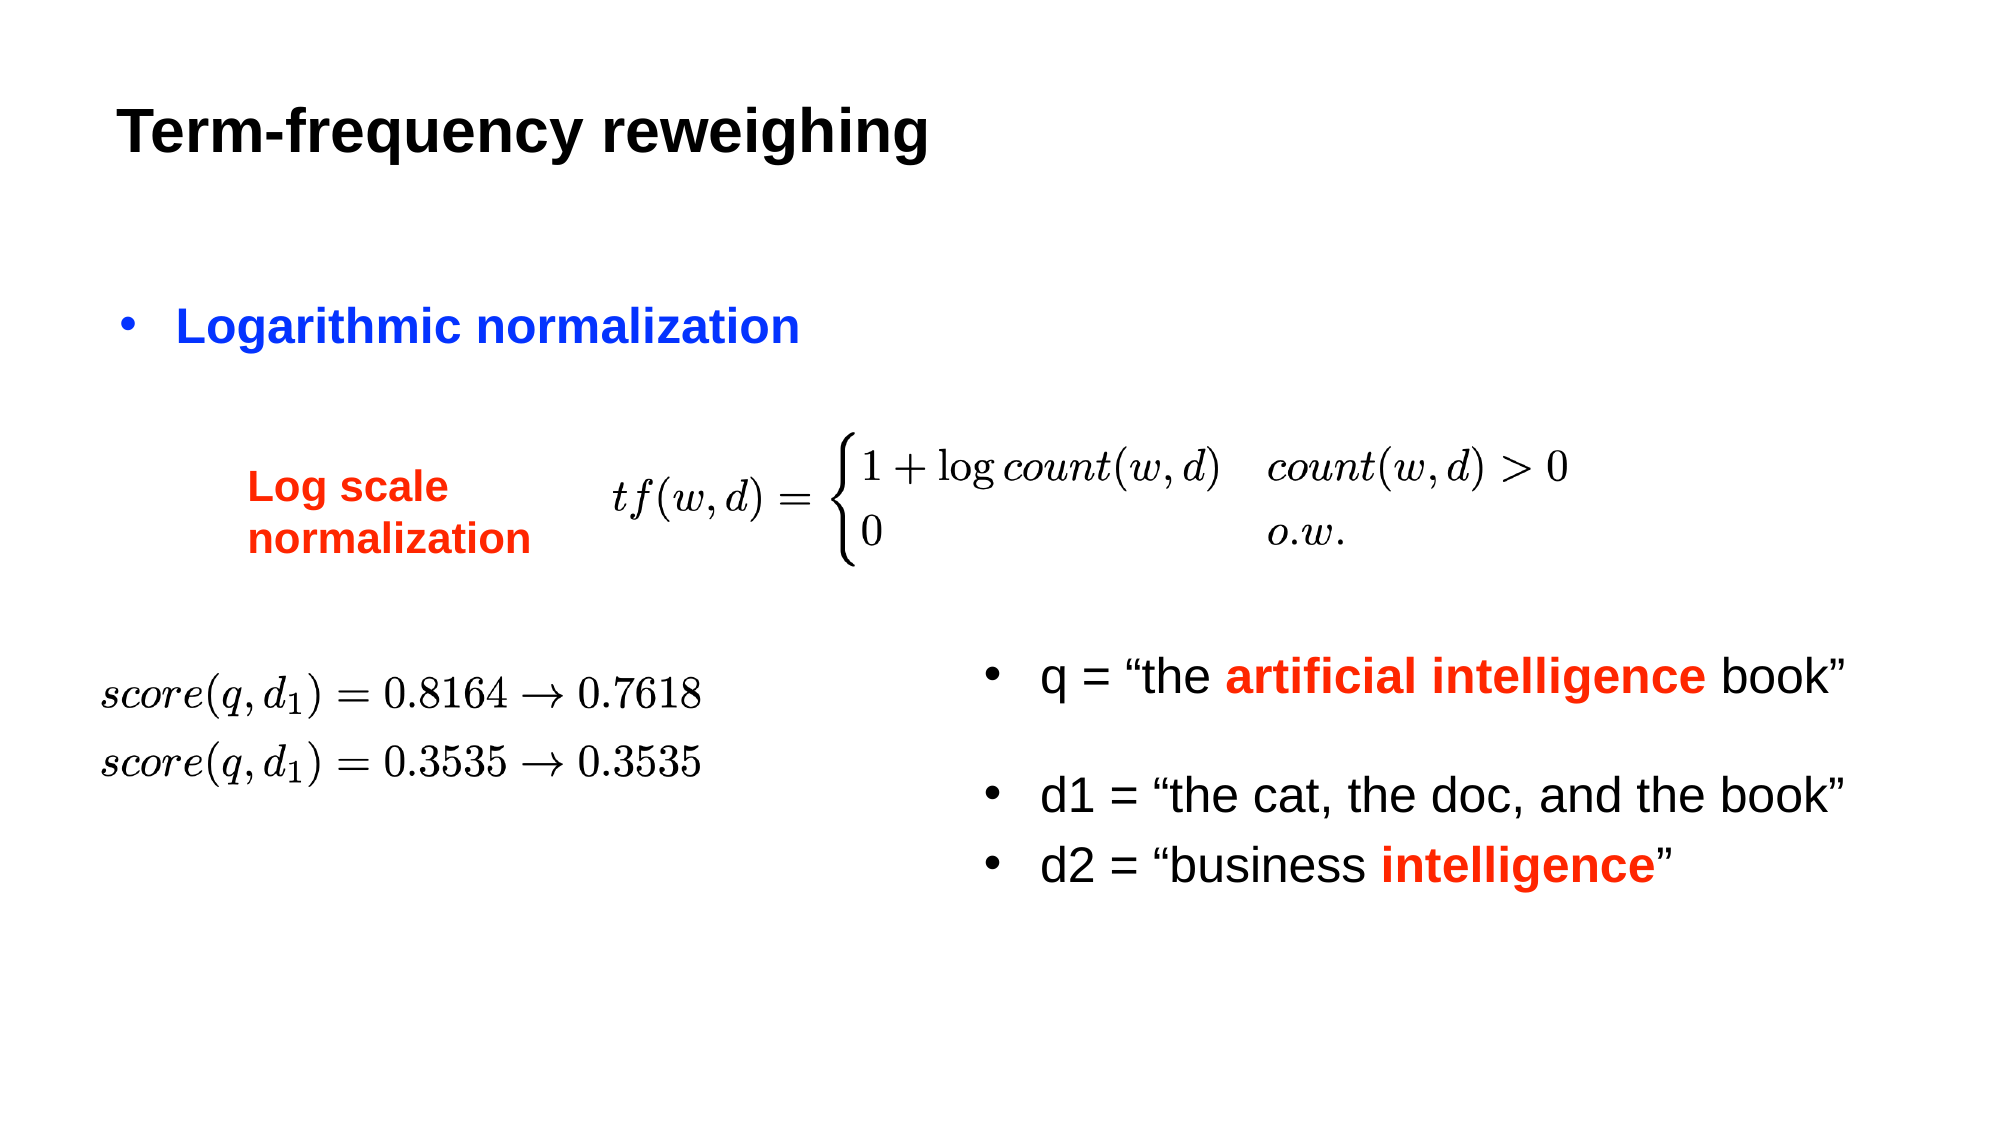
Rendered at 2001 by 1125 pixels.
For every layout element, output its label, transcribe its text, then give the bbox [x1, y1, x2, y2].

picture [613, 431, 1567, 567]
text_box Log scale normalization [239, 450, 562, 571]
text_box d1 = “the cat, the doc, and the book” d2 = “business intelligence” [976, 754, 1894, 1052]
text_box q = “the artificial intelligence book” [976, 636, 1894, 754]
picture [100, 672, 701, 787]
list Logarithmic normalization [111, 285, 1891, 497]
title Term-frequency reweighing [108, 82, 1805, 191]
